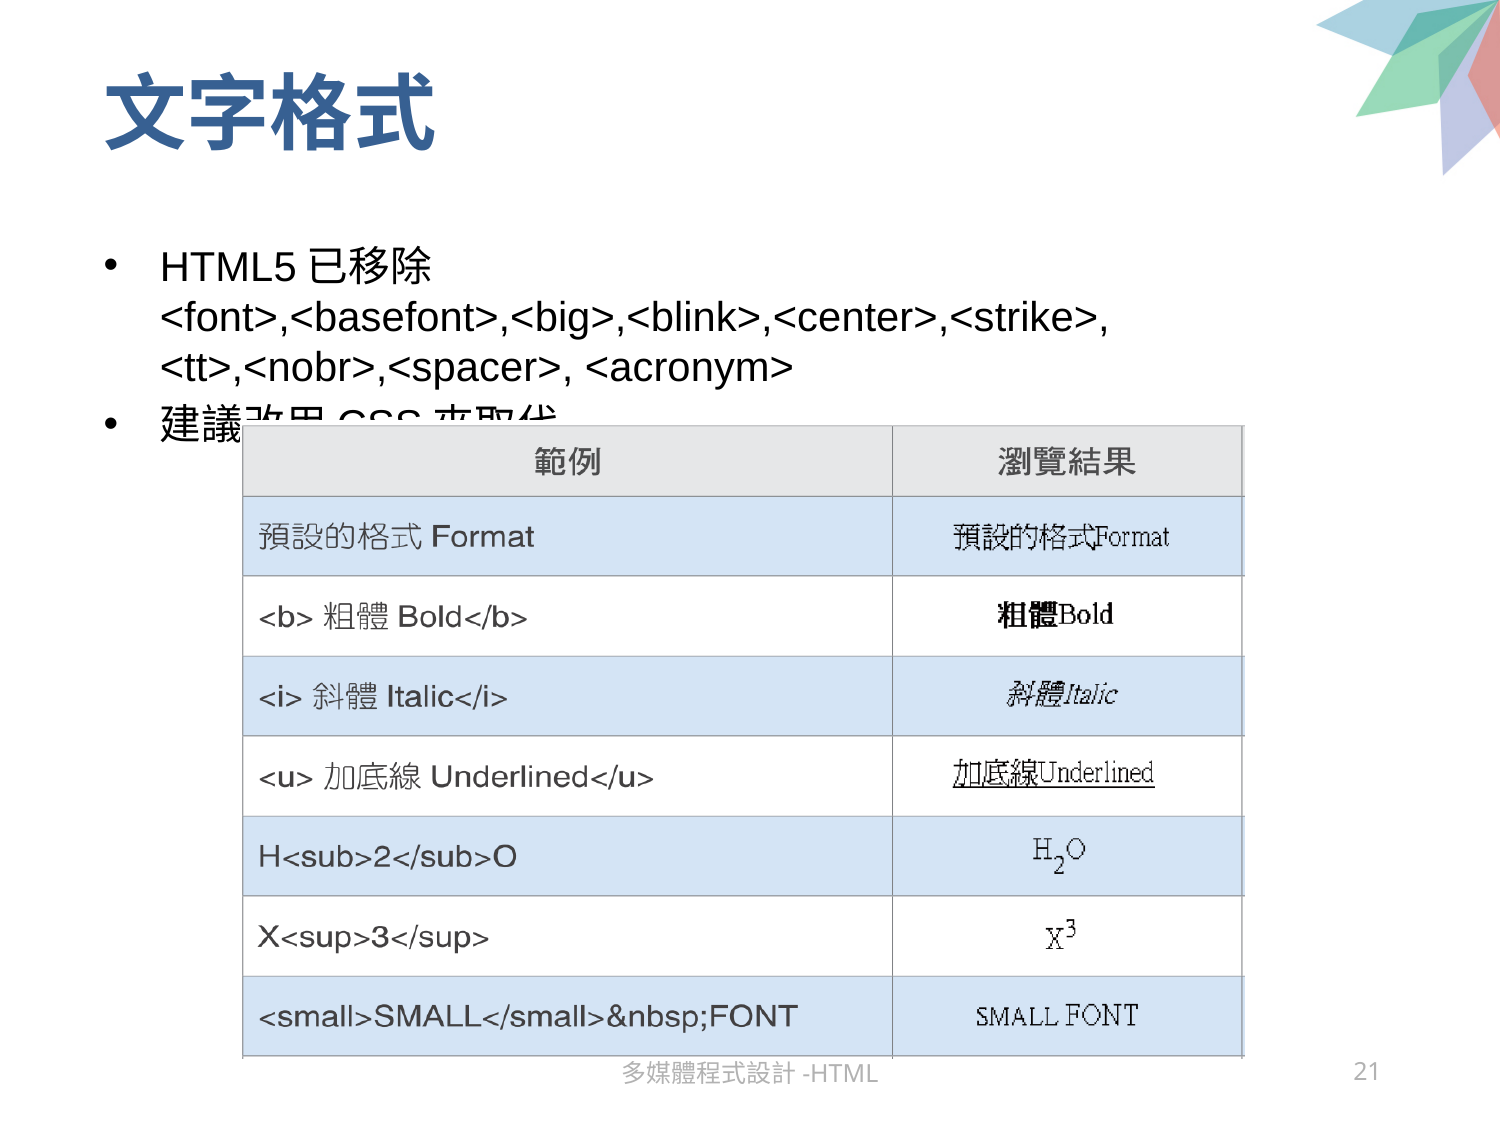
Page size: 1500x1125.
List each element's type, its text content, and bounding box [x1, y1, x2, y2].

slide_number 21 [1059, 1042, 1397, 1103]
list HTML5已移除 <font>,<basefont>,<big>,<blink>,<center>,<strike>, <tt>,<nobr>,<spacer>, <acronym> 建議改用CSS來取代 [88, 231, 1397, 1024]
title 文字格式 [88, 7, 1397, 213]
footer 多媒體程式設計-HTML [496, 1067, 1004, 1103]
picture [0, 0, 1500, 1125]
